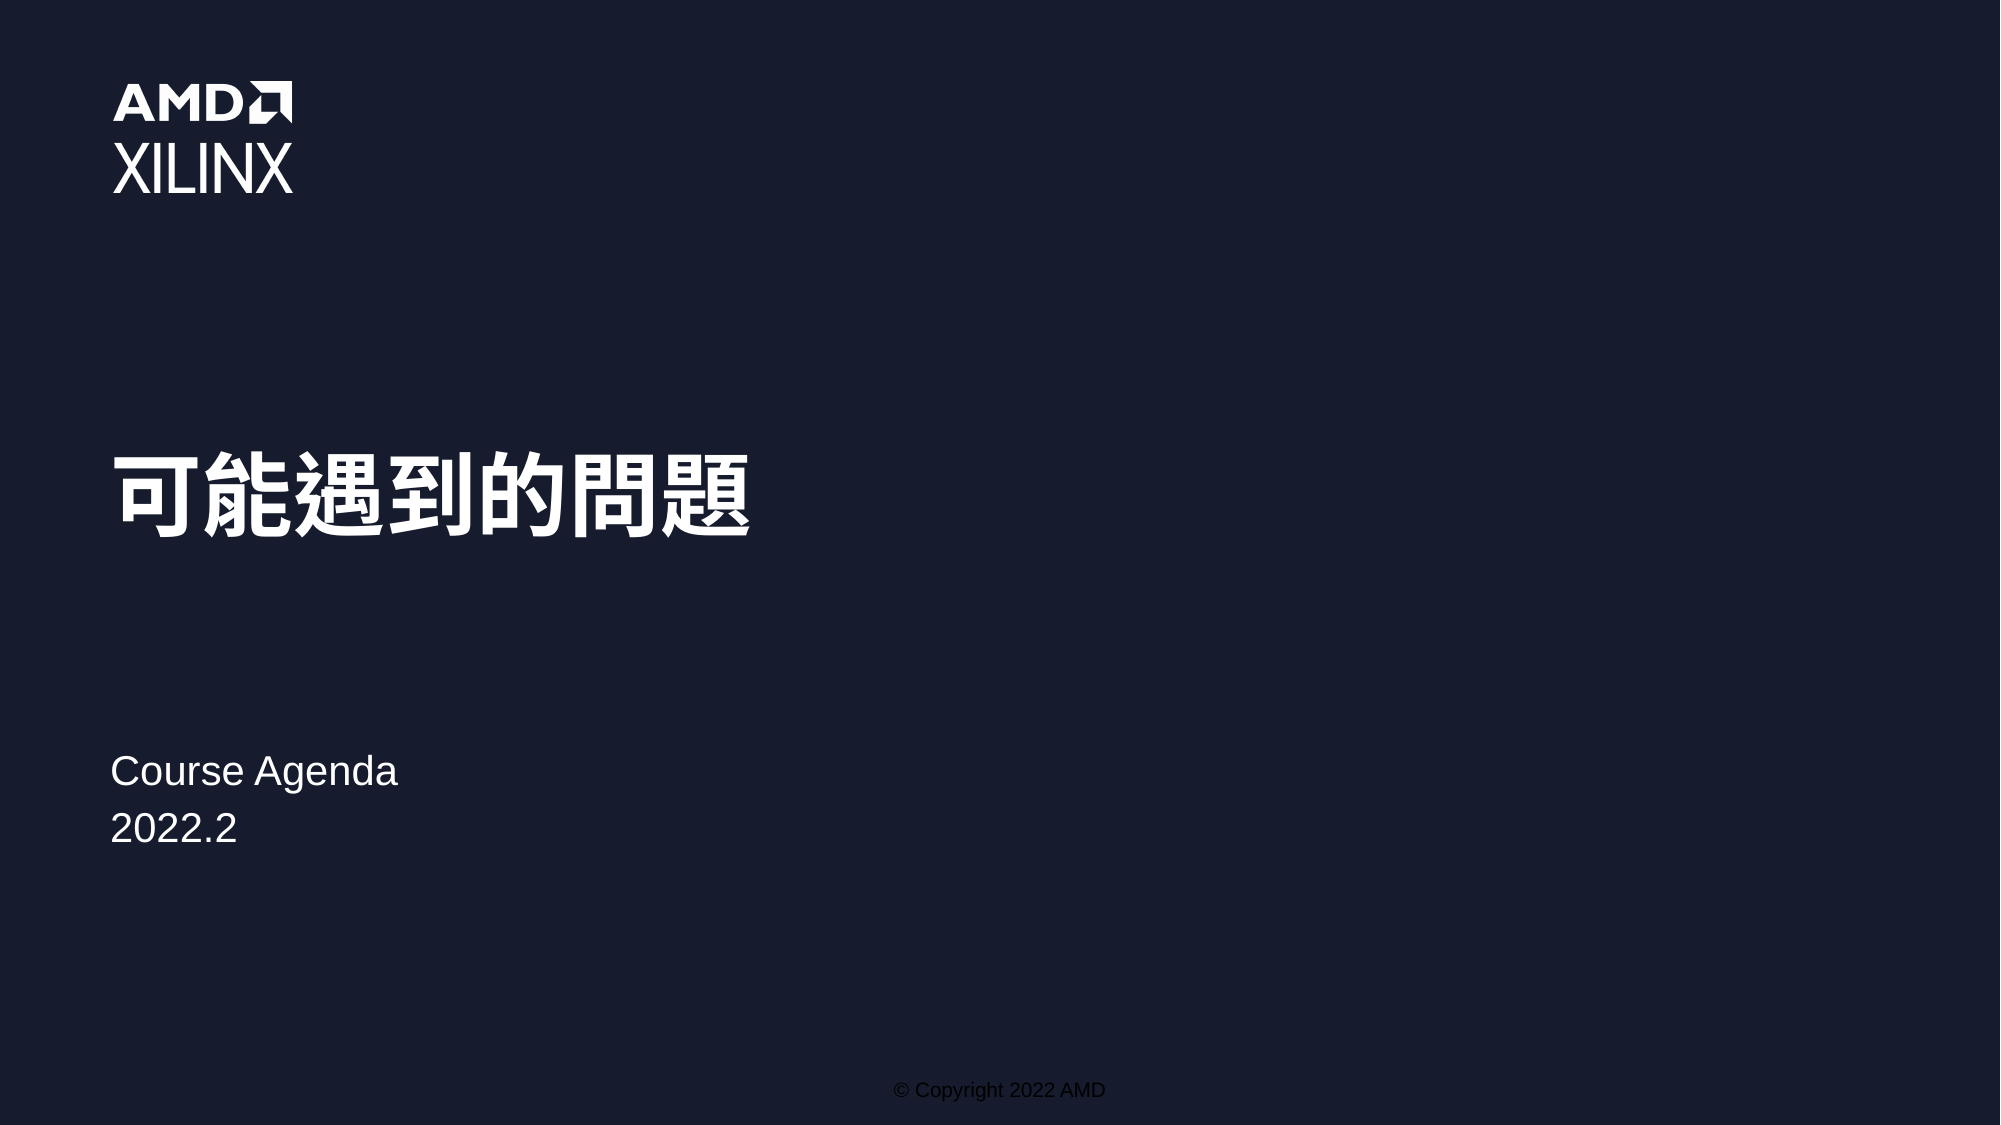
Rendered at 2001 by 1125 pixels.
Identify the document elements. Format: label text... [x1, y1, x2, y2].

picture [113, 81, 293, 193]
title 可能遇到的問題 [95, 442, 1563, 603]
subtitle Course Agenda 2022.2 [95, 736, 1312, 1125]
